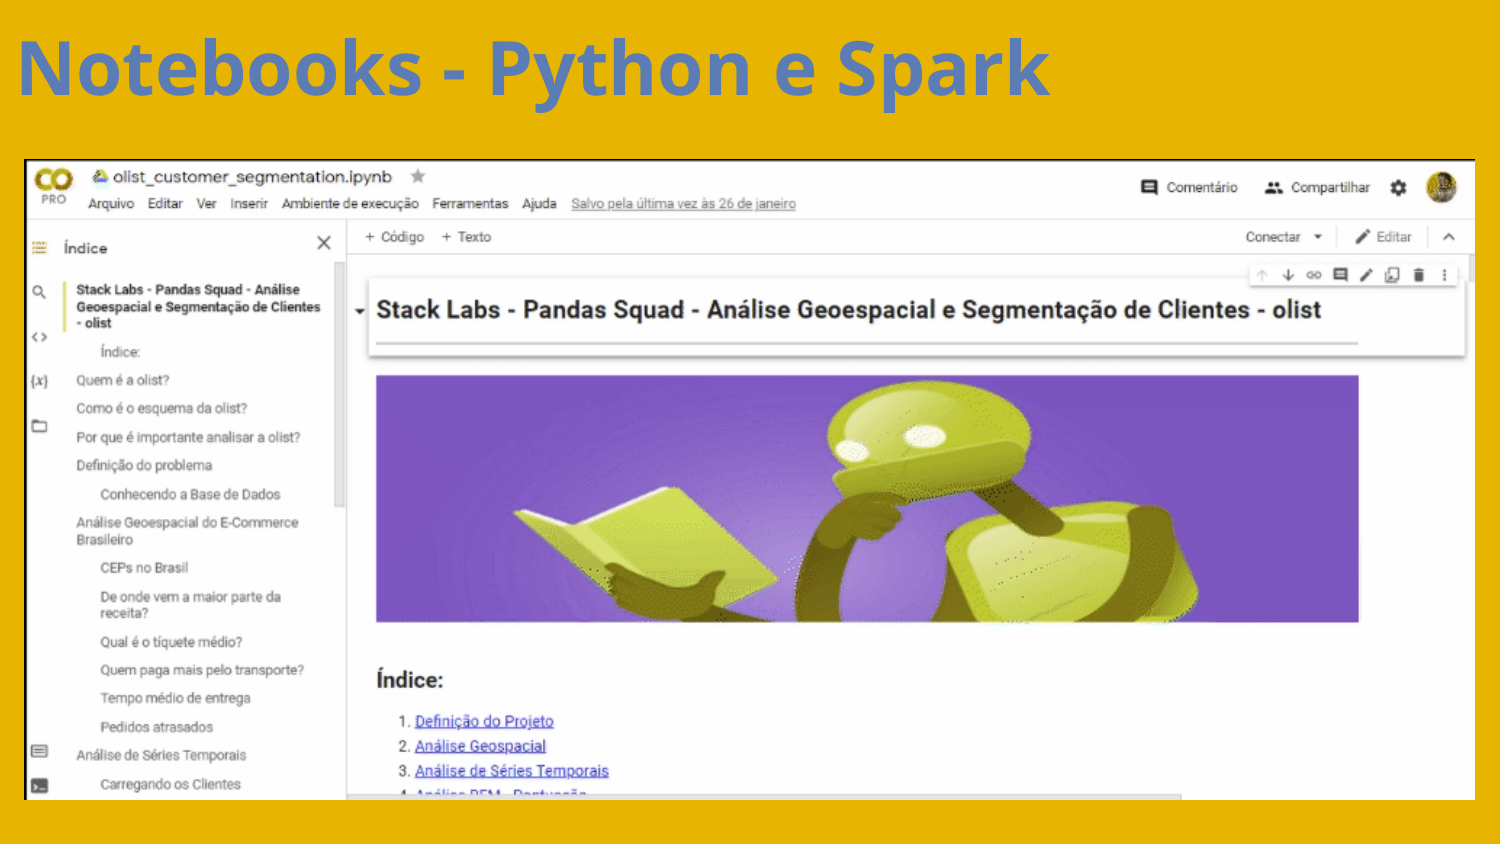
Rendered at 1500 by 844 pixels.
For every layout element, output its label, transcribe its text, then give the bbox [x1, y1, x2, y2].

picture [24, 159, 1476, 800]
title Notebooks - Python e Spark [0, 5, 1398, 110]
